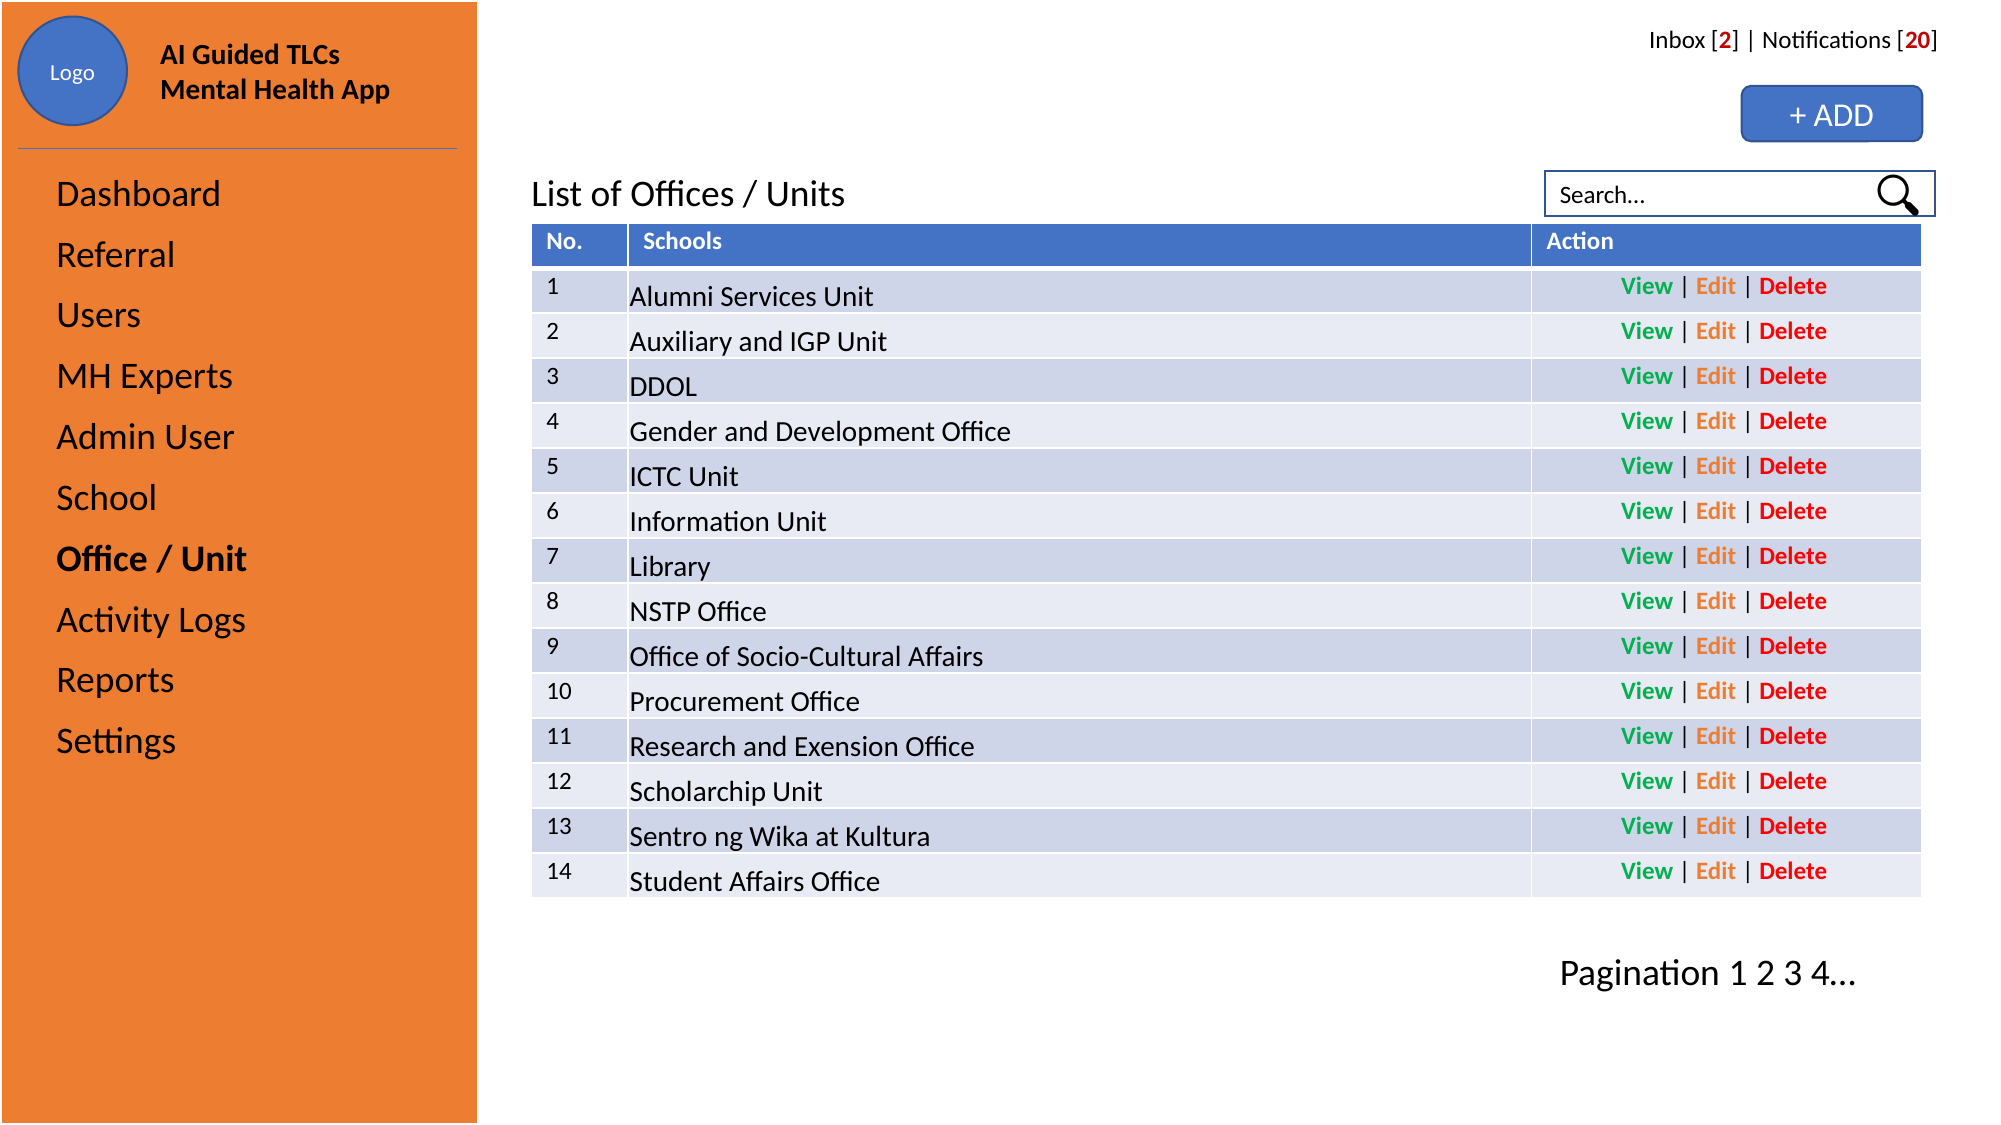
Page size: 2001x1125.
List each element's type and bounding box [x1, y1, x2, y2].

table_cell [629, 809, 1531, 852]
table_cell [1532, 271, 1921, 312]
table_cell [532, 404, 627, 447]
table_cell [629, 539, 1531, 582]
text_box [1740, 84, 1924, 143]
table_cell [629, 674, 1531, 717]
text_box [1545, 170, 1936, 220]
table_cell [532, 629, 627, 672]
table_cell [629, 719, 1531, 762]
table_cell [532, 271, 627, 312]
table_cell [532, 719, 627, 762]
table_cell [1532, 314, 1921, 357]
text_box [1545, 940, 1936, 1001]
text_box [1553, 16, 1953, 62]
table_cell [532, 359, 627, 402]
table_cell [532, 539, 627, 582]
table_cell [1532, 629, 1921, 672]
table_cell [1532, 404, 1921, 447]
table_cell [532, 809, 627, 852]
table_cell [41, 231, 438, 840]
table_header [629, 224, 1531, 266]
table_header [532, 224, 627, 266]
table_cell [629, 449, 1531, 492]
table_cell [629, 314, 1531, 357]
text_box [0, 0, 481, 1125]
table_cell [532, 674, 627, 717]
table_cell [629, 629, 1531, 672]
table_cell [629, 764, 1531, 807]
table_cell [629, 404, 1531, 447]
table_cell [1532, 584, 1921, 627]
table_cell [532, 764, 627, 807]
table_cell [1532, 494, 1921, 537]
text_box [531, 161, 1508, 222]
table_cell [532, 854, 627, 897]
table_cell [532, 494, 627, 537]
table_header [41, 171, 438, 231]
table_cell [629, 494, 1531, 537]
table_cell [1532, 539, 1921, 582]
table_cell [629, 271, 1531, 312]
table_cell [532, 314, 627, 357]
table_cell [629, 584, 1531, 627]
table_cell [532, 584, 627, 627]
table_cell [1532, 719, 1921, 762]
table_cell [629, 854, 1531, 897]
table_cell [1532, 764, 1921, 807]
table_cell [1532, 359, 1921, 402]
table_cell [629, 359, 1531, 402]
table_cell [1532, 674, 1921, 717]
table_cell [1532, 854, 1921, 897]
table_cell [1532, 449, 1921, 492]
table_cell [1532, 809, 1921, 852]
table_cell [532, 449, 627, 492]
table_header [1532, 224, 1921, 266]
